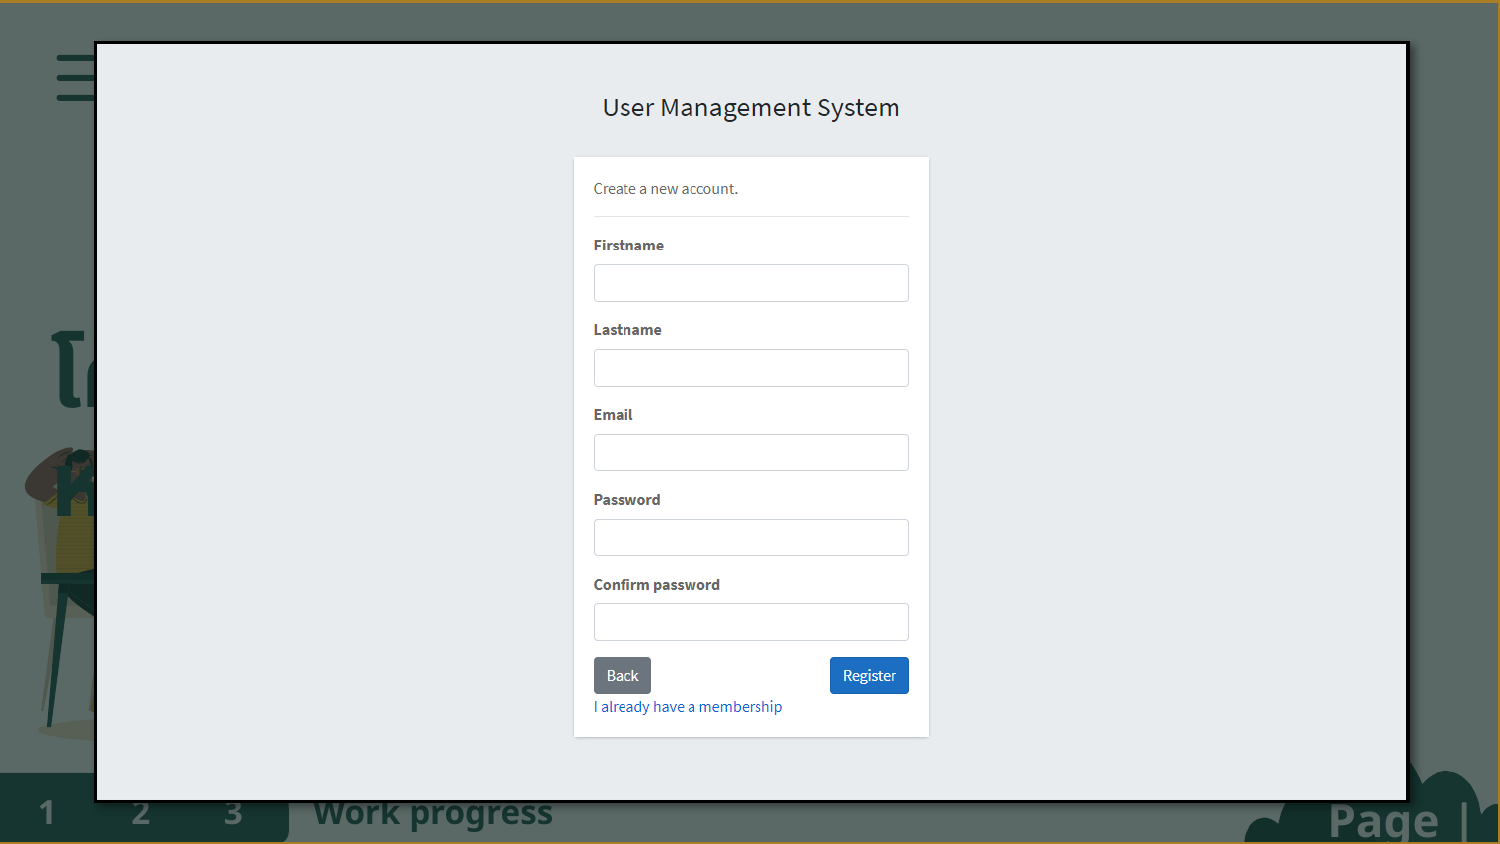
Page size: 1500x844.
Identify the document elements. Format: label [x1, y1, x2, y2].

picture [96, 43, 1407, 800]
text_box [24, 447, 91, 745]
text_box [0, 0, 1500, 844]
